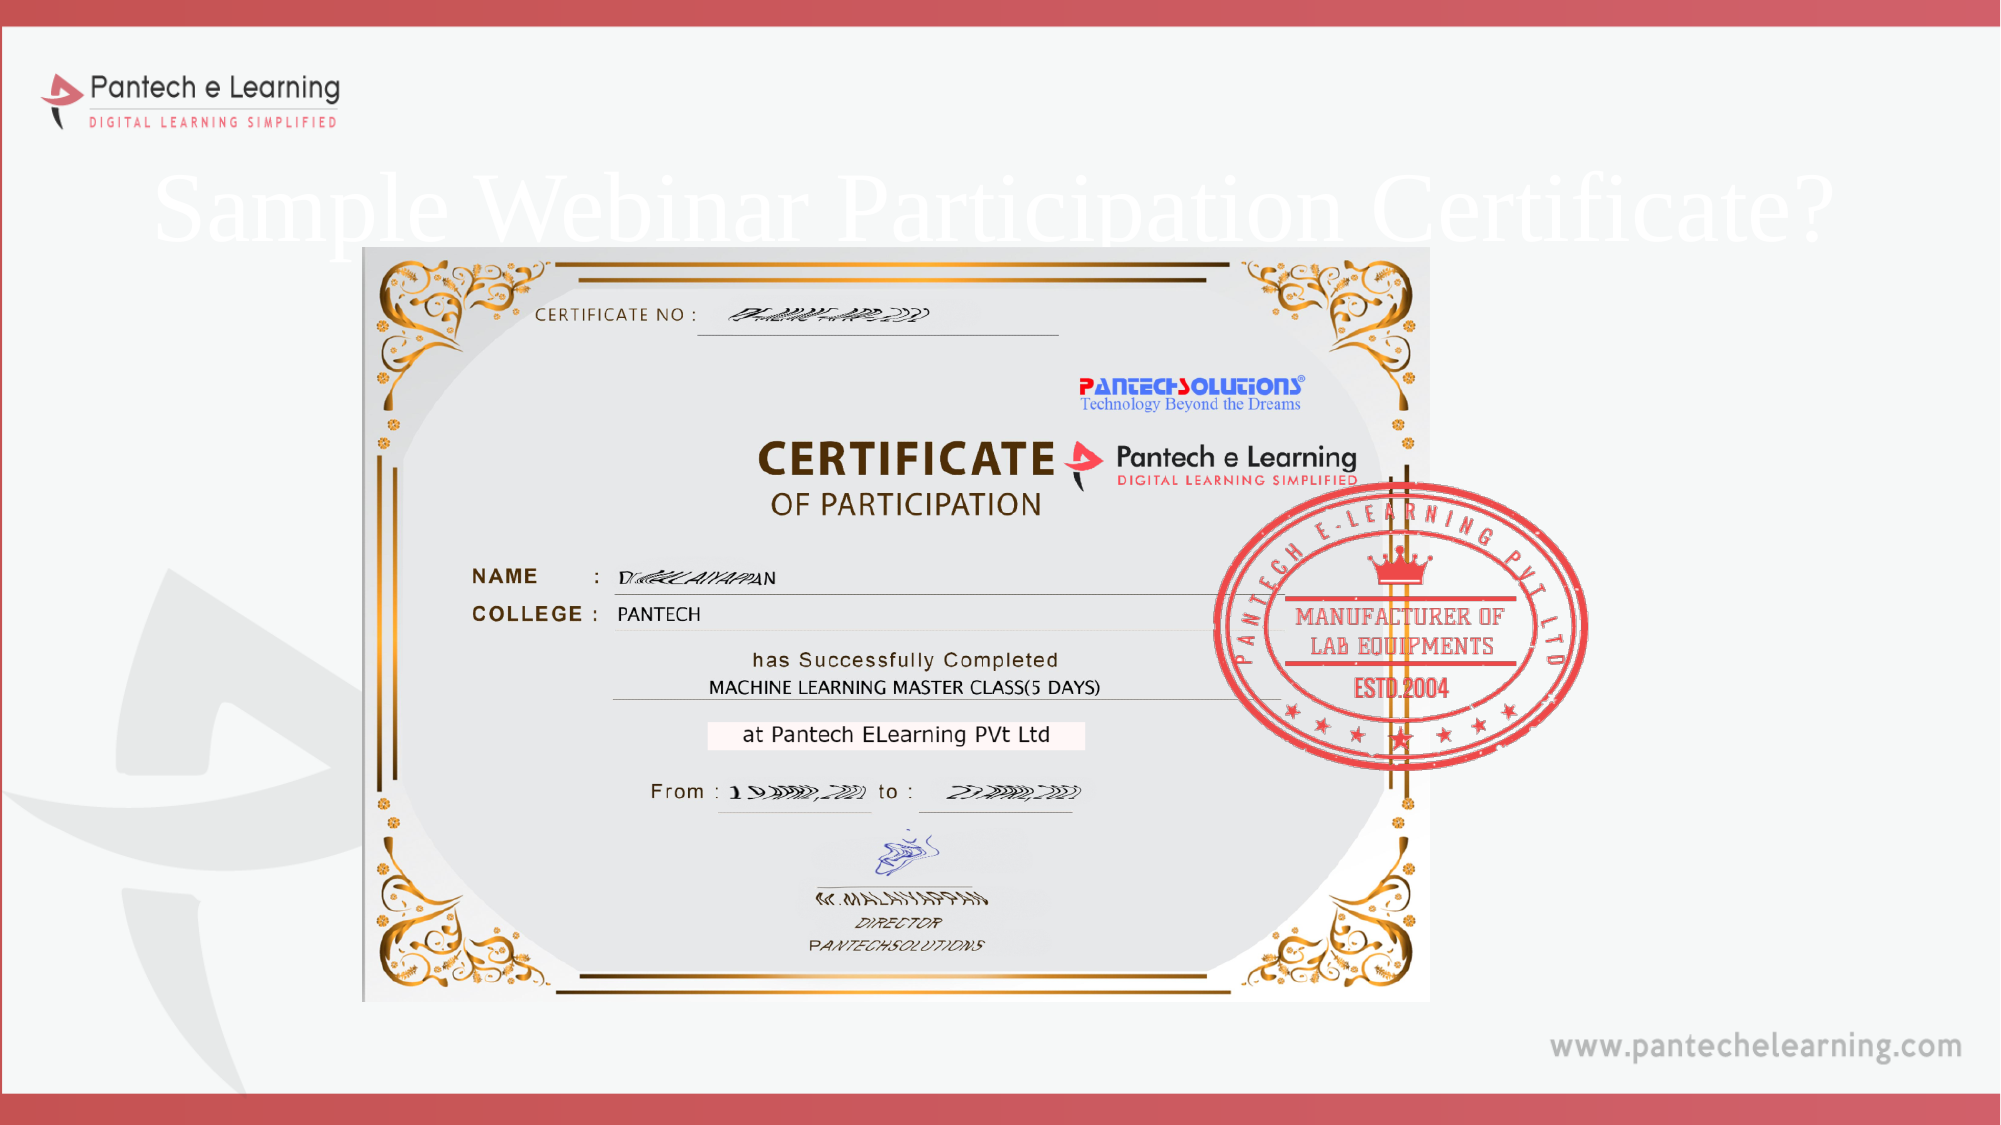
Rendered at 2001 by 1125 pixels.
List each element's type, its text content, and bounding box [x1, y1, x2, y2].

picture [0, 0, 2001, 1125]
title Sample Webinar Participation Certificate? [137, 59, 1863, 278]
